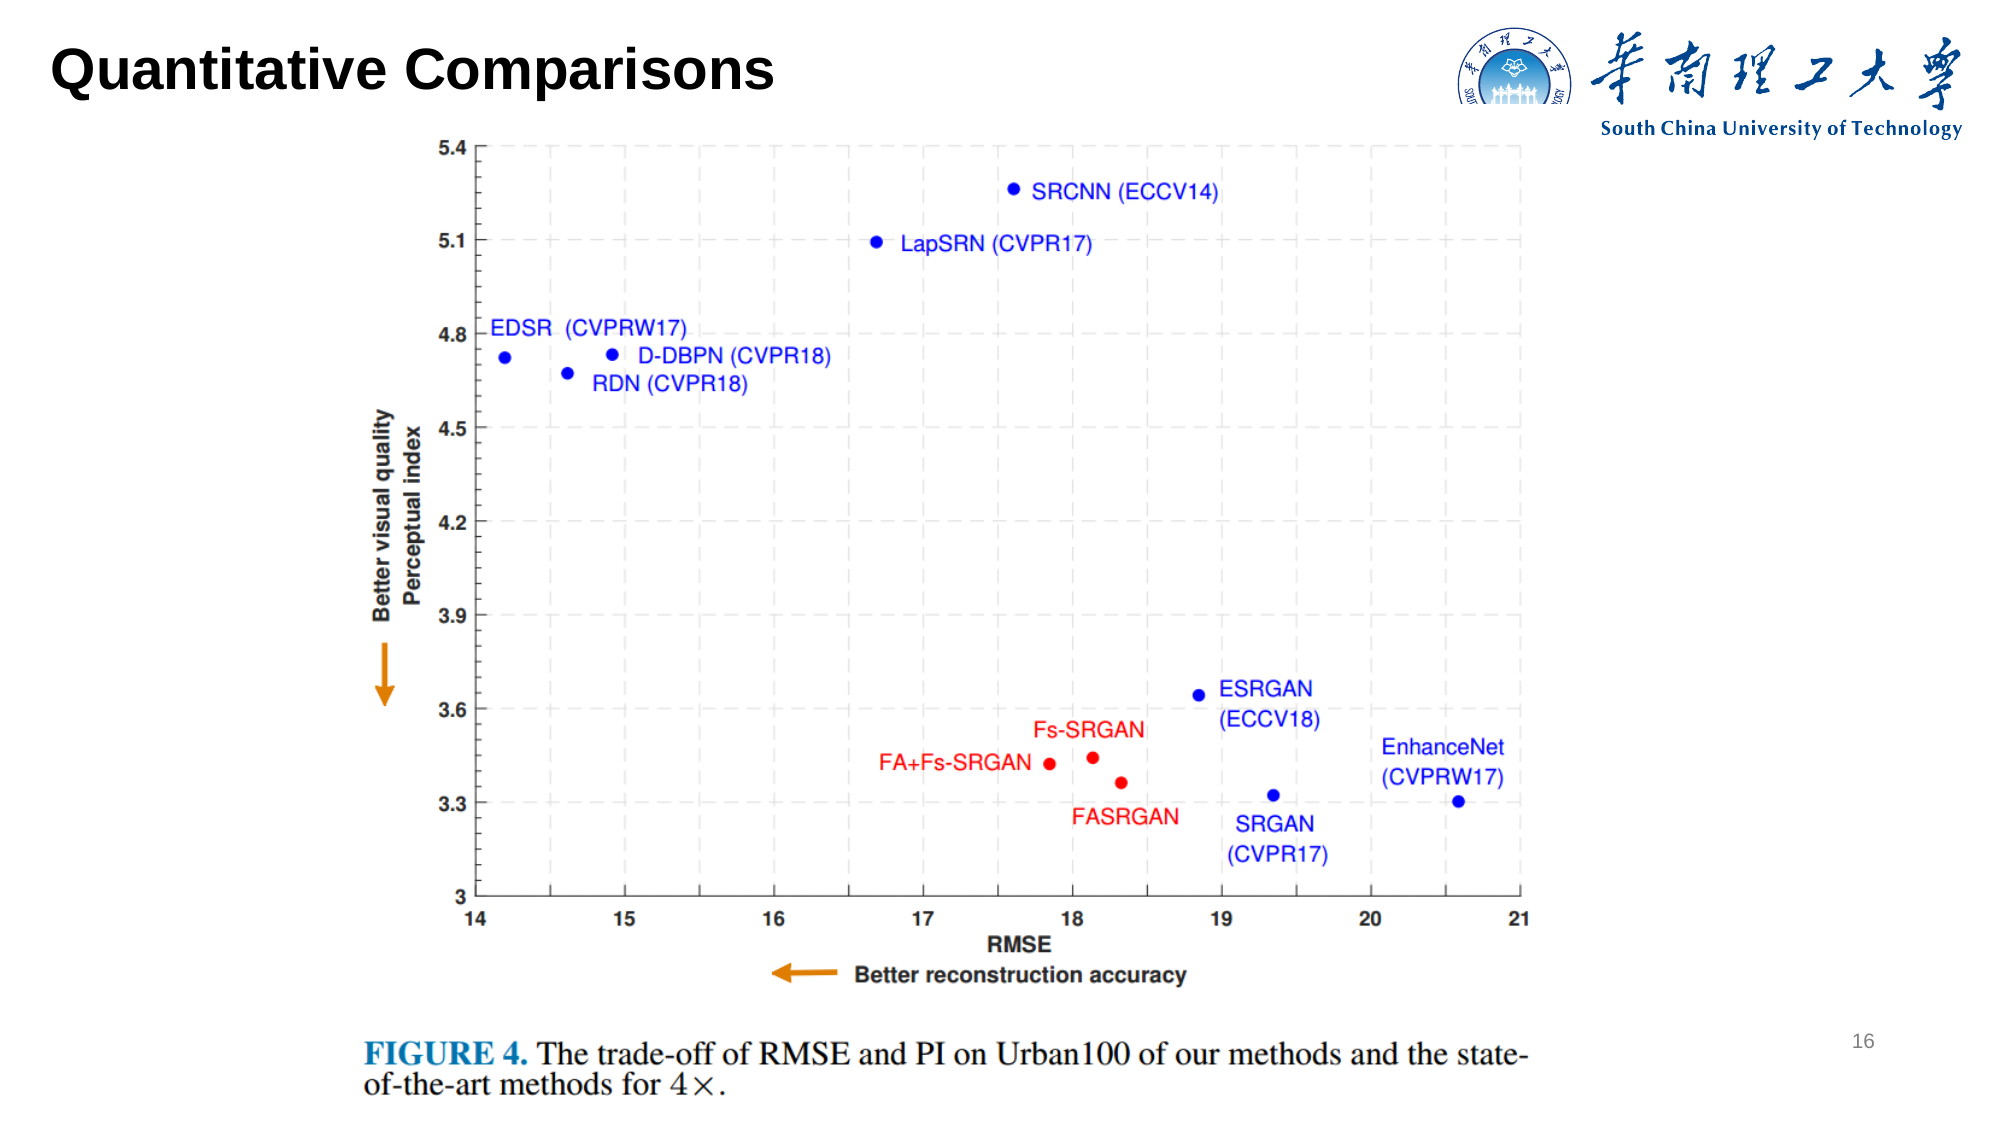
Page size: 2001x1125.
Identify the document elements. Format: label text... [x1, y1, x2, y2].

picture [361, 104, 1593, 1108]
slide_number 16 [1593, 1022, 1890, 1057]
title Quantitative Comparisons [35, 0, 1816, 111]
